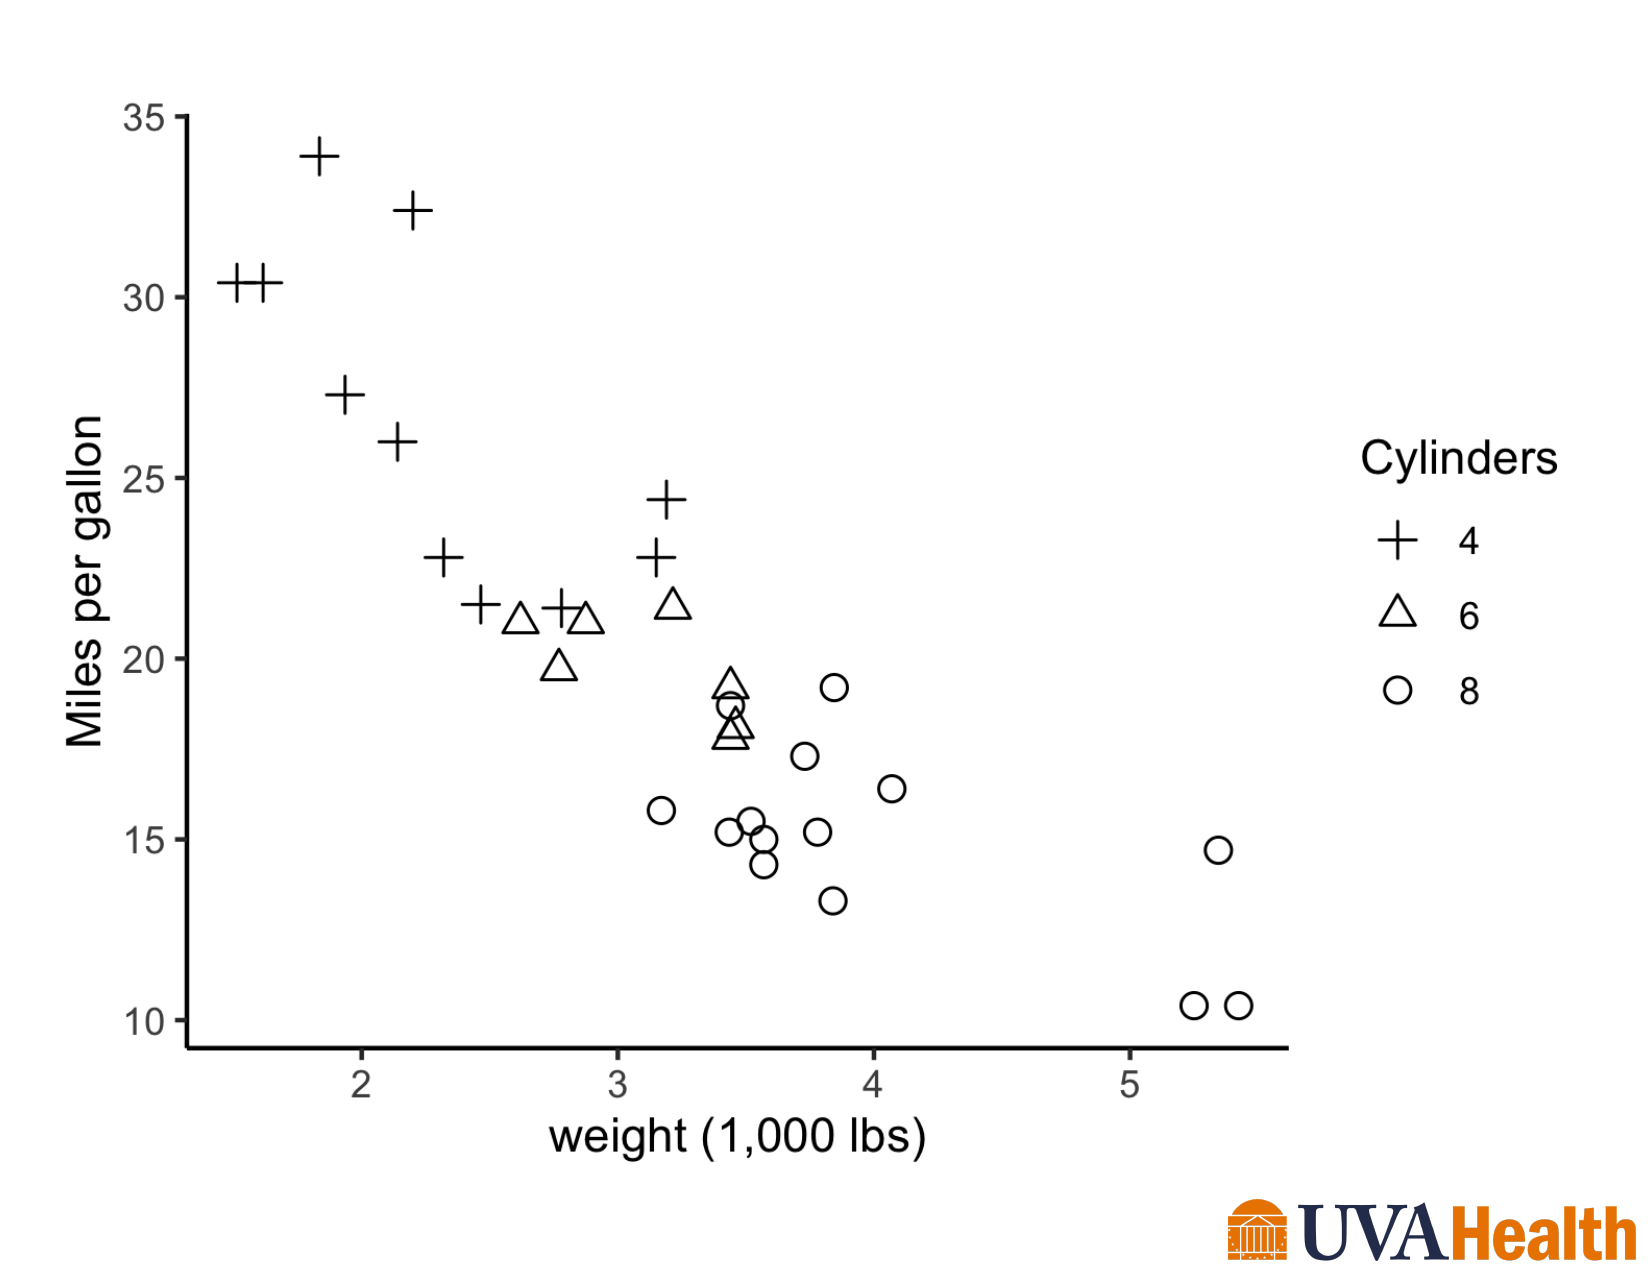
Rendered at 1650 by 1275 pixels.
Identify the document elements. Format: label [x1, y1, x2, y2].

picture [43, 90, 1607, 1185]
picture [1228, 1199, 1636, 1261]
